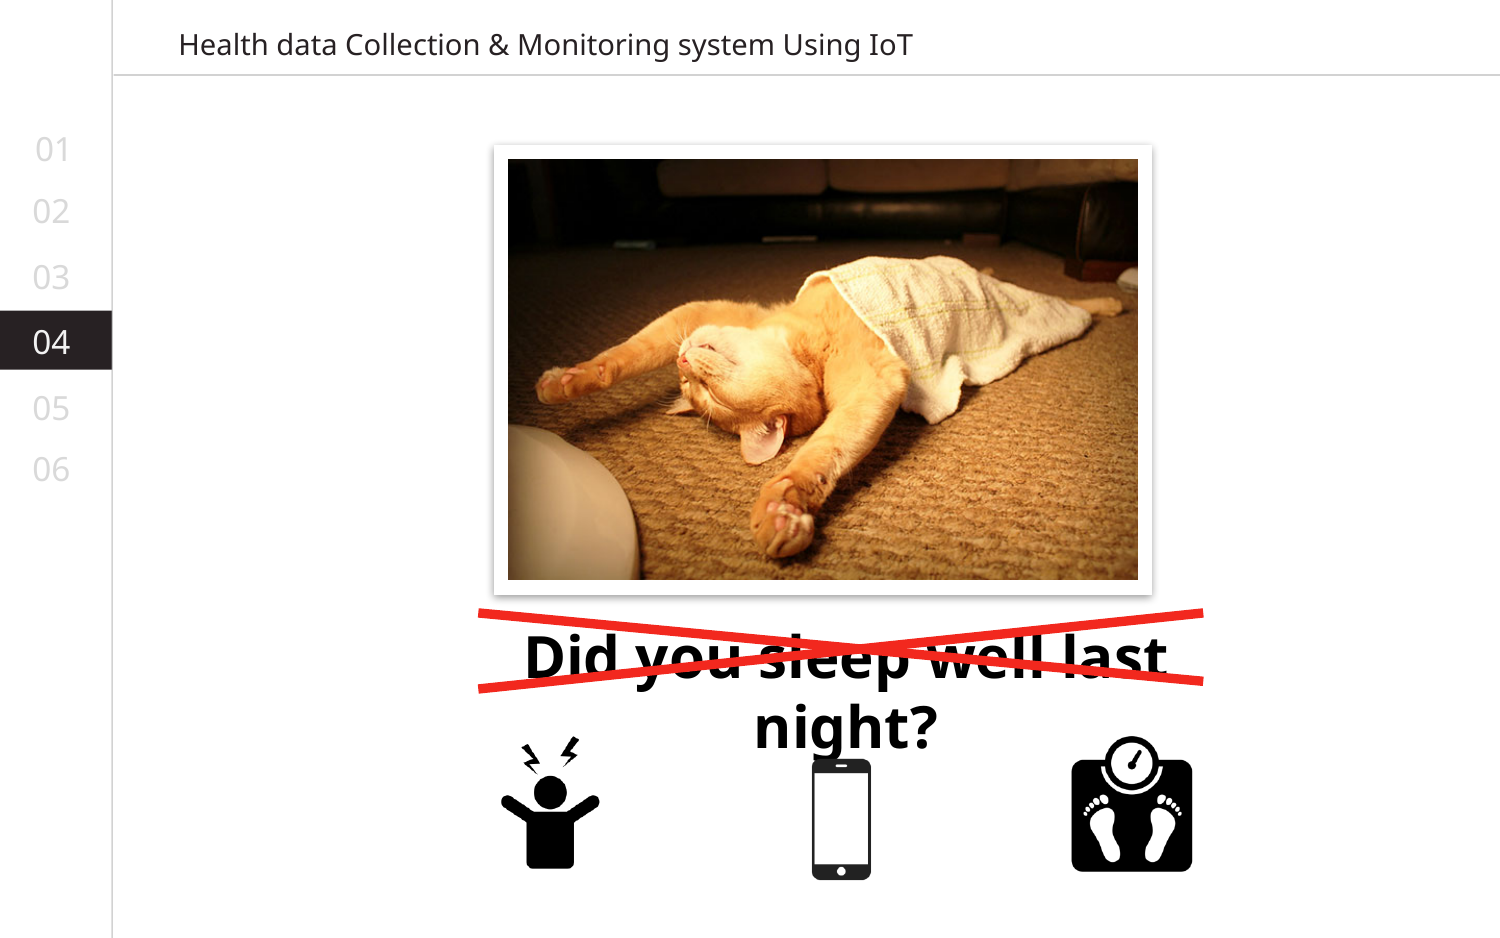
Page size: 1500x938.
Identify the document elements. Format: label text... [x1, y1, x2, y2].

text_box Health data Collection & Monitoring system Using IoT [163, 18, 1483, 69]
text_box [0, 308, 107, 372]
picture [768, 747, 913, 892]
text_box 06 [17, 441, 92, 496]
text_box 03 [17, 248, 92, 304]
text_box 02 [17, 183, 92, 238]
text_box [477, 612, 1204, 690]
text_box 01 [20, 120, 107, 176]
picture [477, 731, 622, 876]
text_box 04 [17, 314, 92, 369]
picture [1059, 731, 1204, 876]
picture [508, 158, 1138, 581]
text_box 05 [17, 380, 92, 435]
text_box Did you sleep well last night? [454, 612, 1237, 768]
